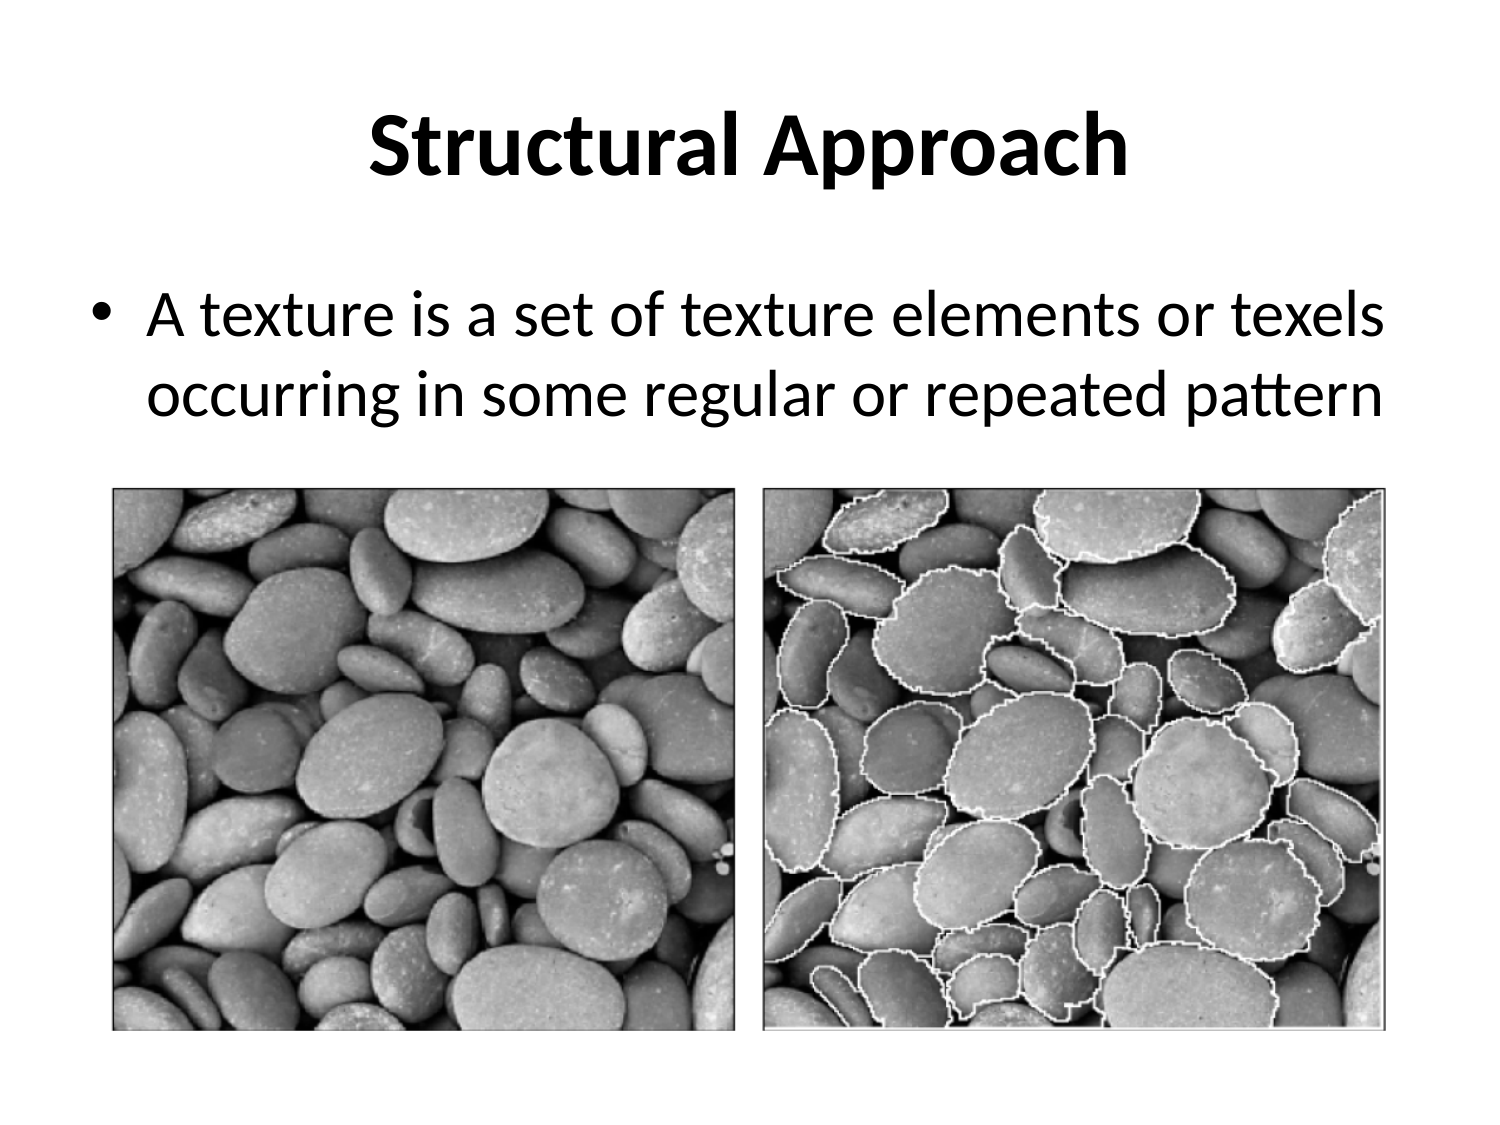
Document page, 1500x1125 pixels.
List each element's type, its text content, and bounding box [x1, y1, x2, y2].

list A texture is a set of texture elements or texels occurring in some regular or repeated pattern [75, 262, 1425, 1005]
picture [87, 448, 1401, 1038]
title Structural Approach [75, 45, 1425, 233]
